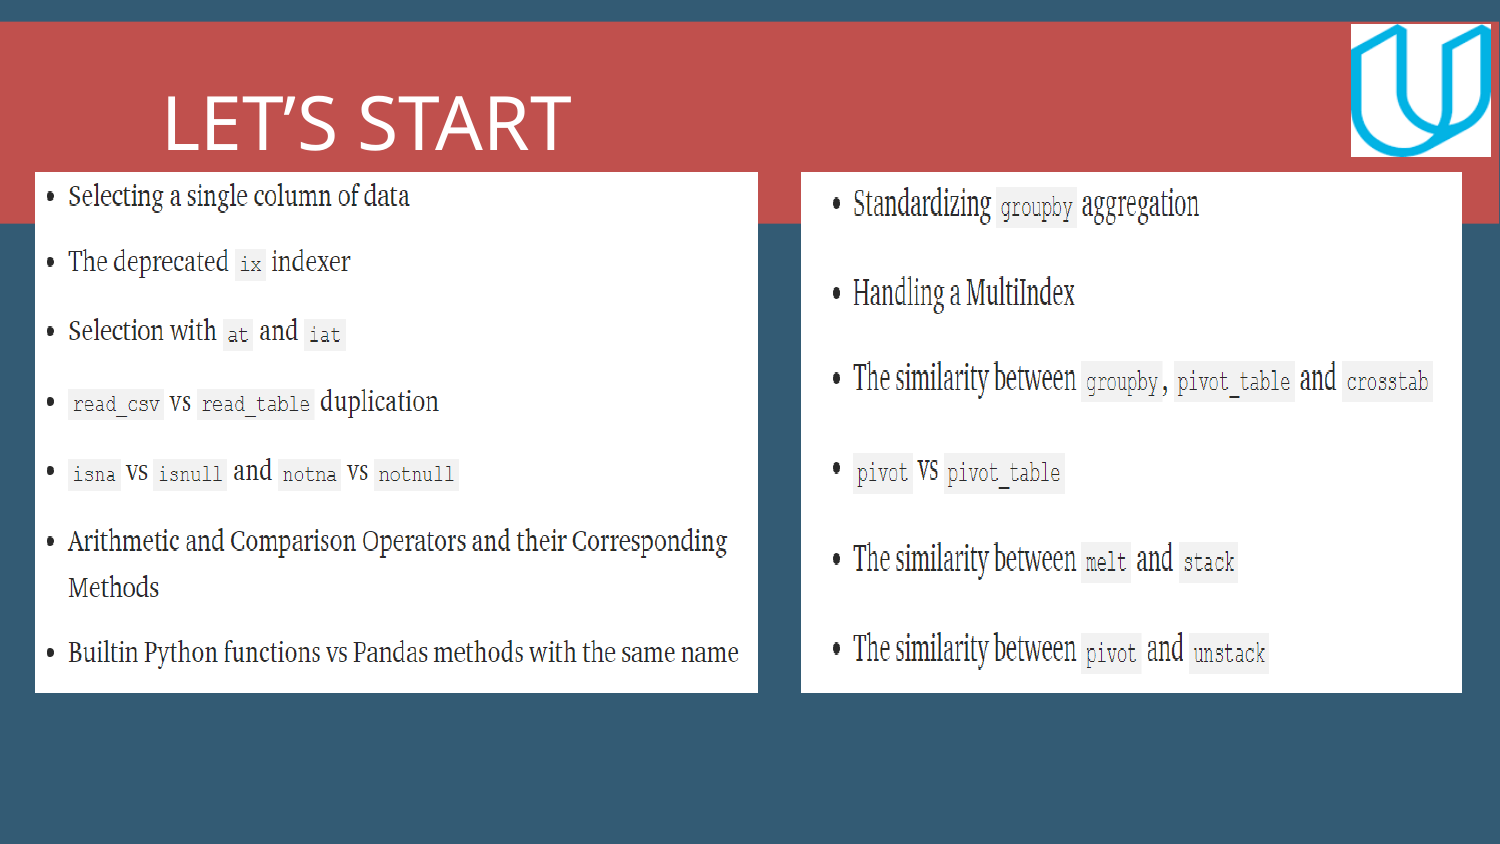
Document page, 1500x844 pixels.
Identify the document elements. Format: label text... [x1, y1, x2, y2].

picture [1483, 24, 1491, 29]
picture [1449, 36, 1480, 125]
picture [1352, 121, 1396, 157]
picture [34, 172, 758, 693]
text_box LET’S START [147, 34, 1352, 221]
picture [1400, 24, 1480, 125]
picture [1362, 36, 1433, 147]
picture [1351, 24, 1395, 48]
picture [1408, 95, 1491, 157]
text_box [147, 247, 1352, 765]
picture [801, 172, 1463, 693]
